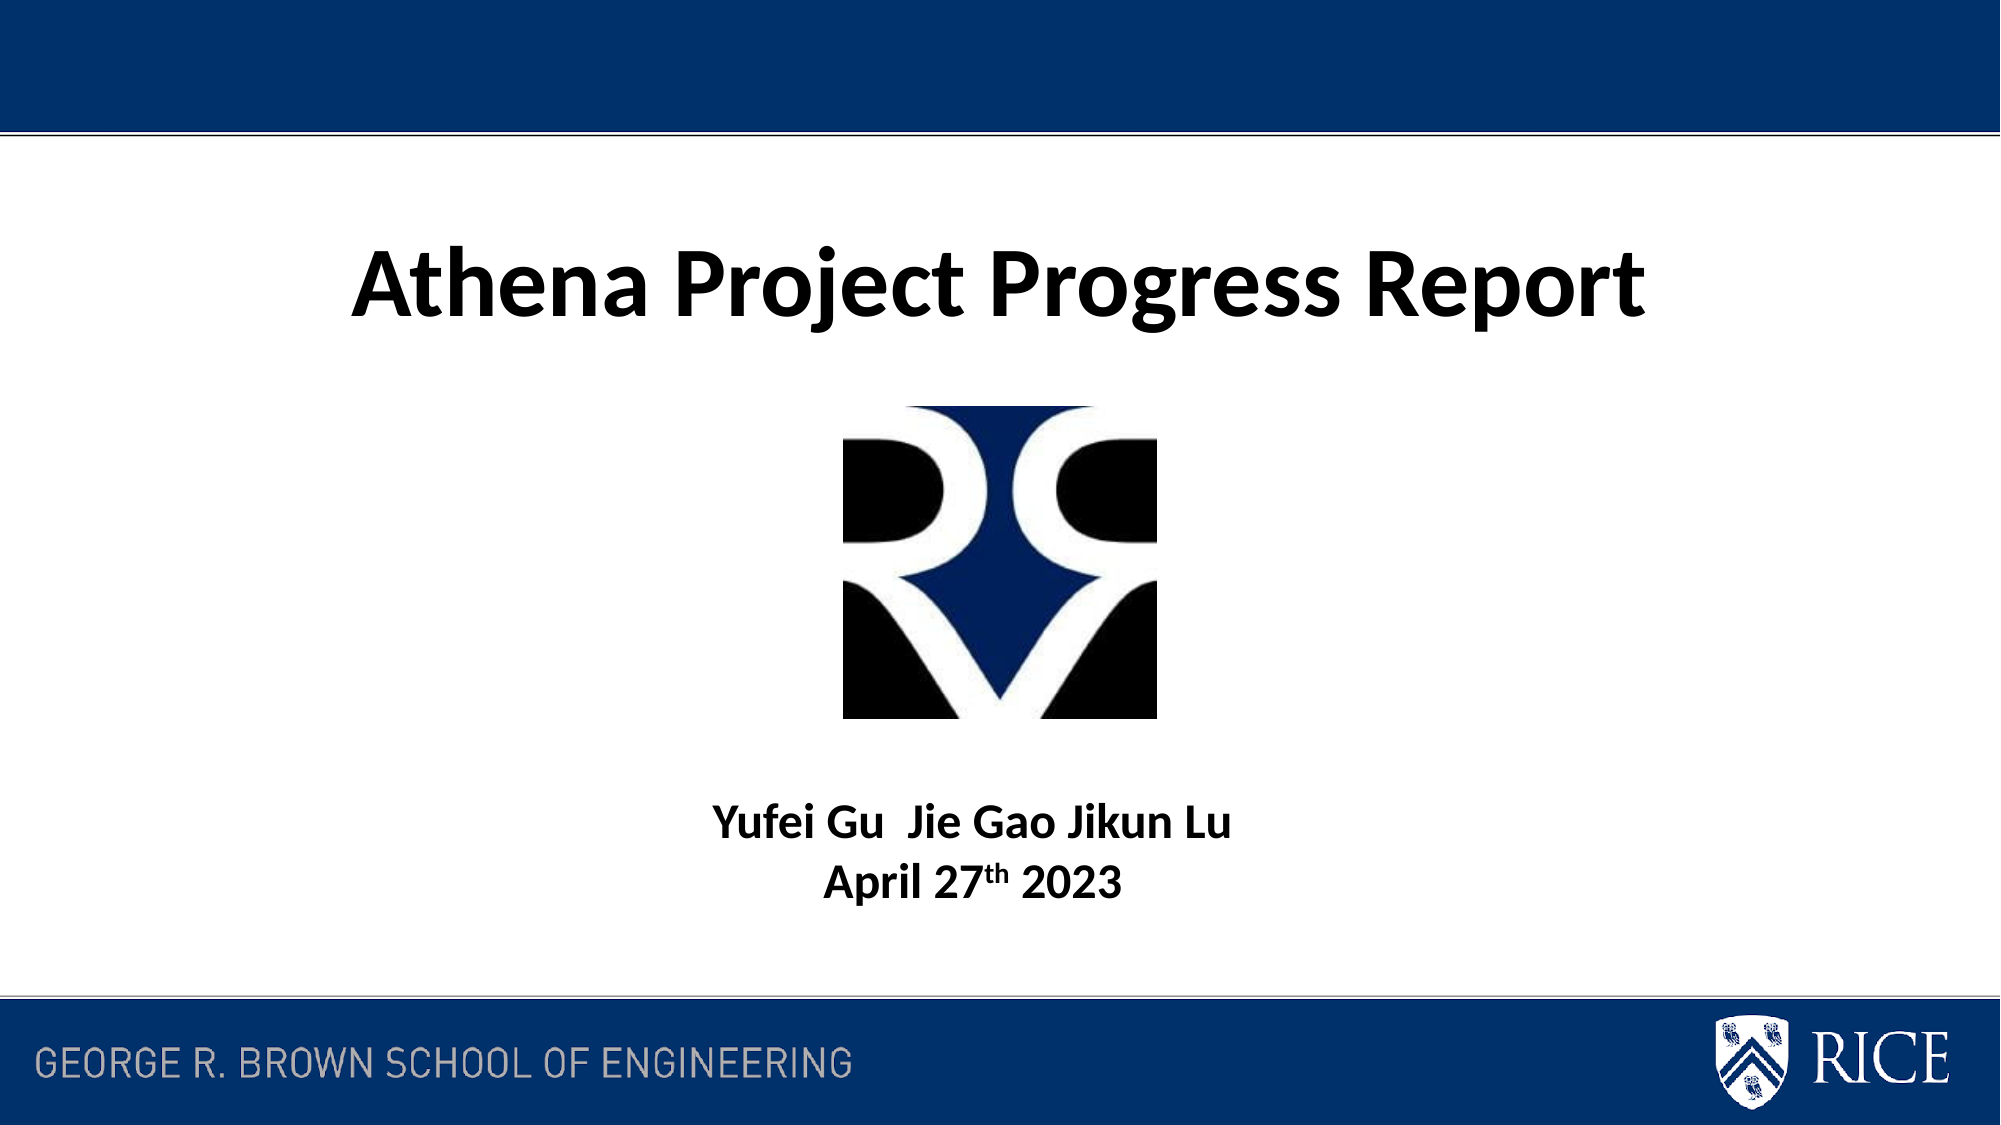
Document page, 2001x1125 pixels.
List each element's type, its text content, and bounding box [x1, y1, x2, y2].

picture [0, 0, 2001, 1125]
text_box Yufei Gu Jie Gao Jikun Lu April 27th 2023 [668, 780, 1277, 916]
text_box Athena Project Progress Report [172, 243, 1828, 345]
